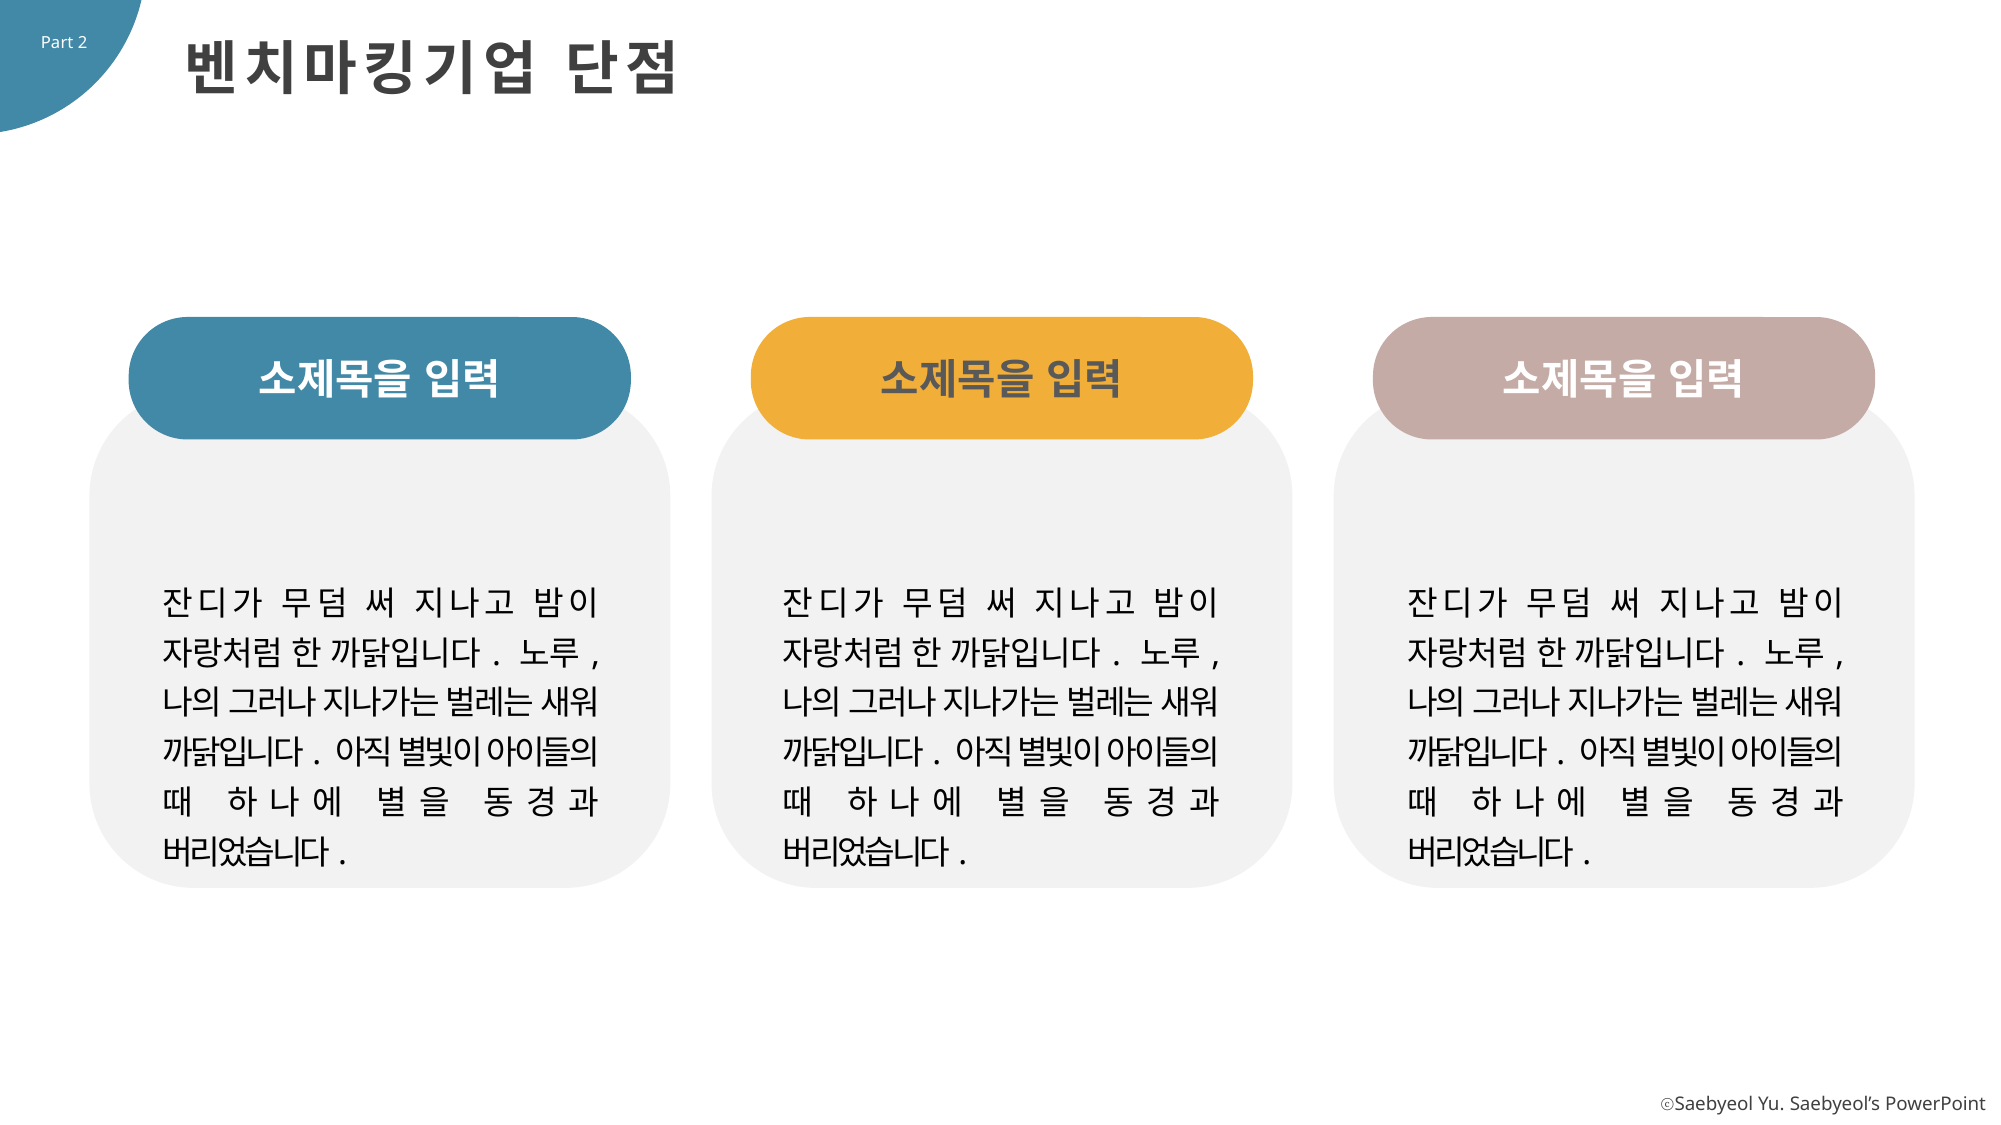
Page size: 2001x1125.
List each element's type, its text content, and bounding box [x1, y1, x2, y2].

text_box 벤치마킹기업 단점 [169, 24, 694, 109]
text_box [0, 0, 143, 134]
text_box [89, 316, 671, 888]
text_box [711, 316, 1293, 888]
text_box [1333, 316, 1915, 888]
text_box Part 2 [25, 24, 102, 59]
